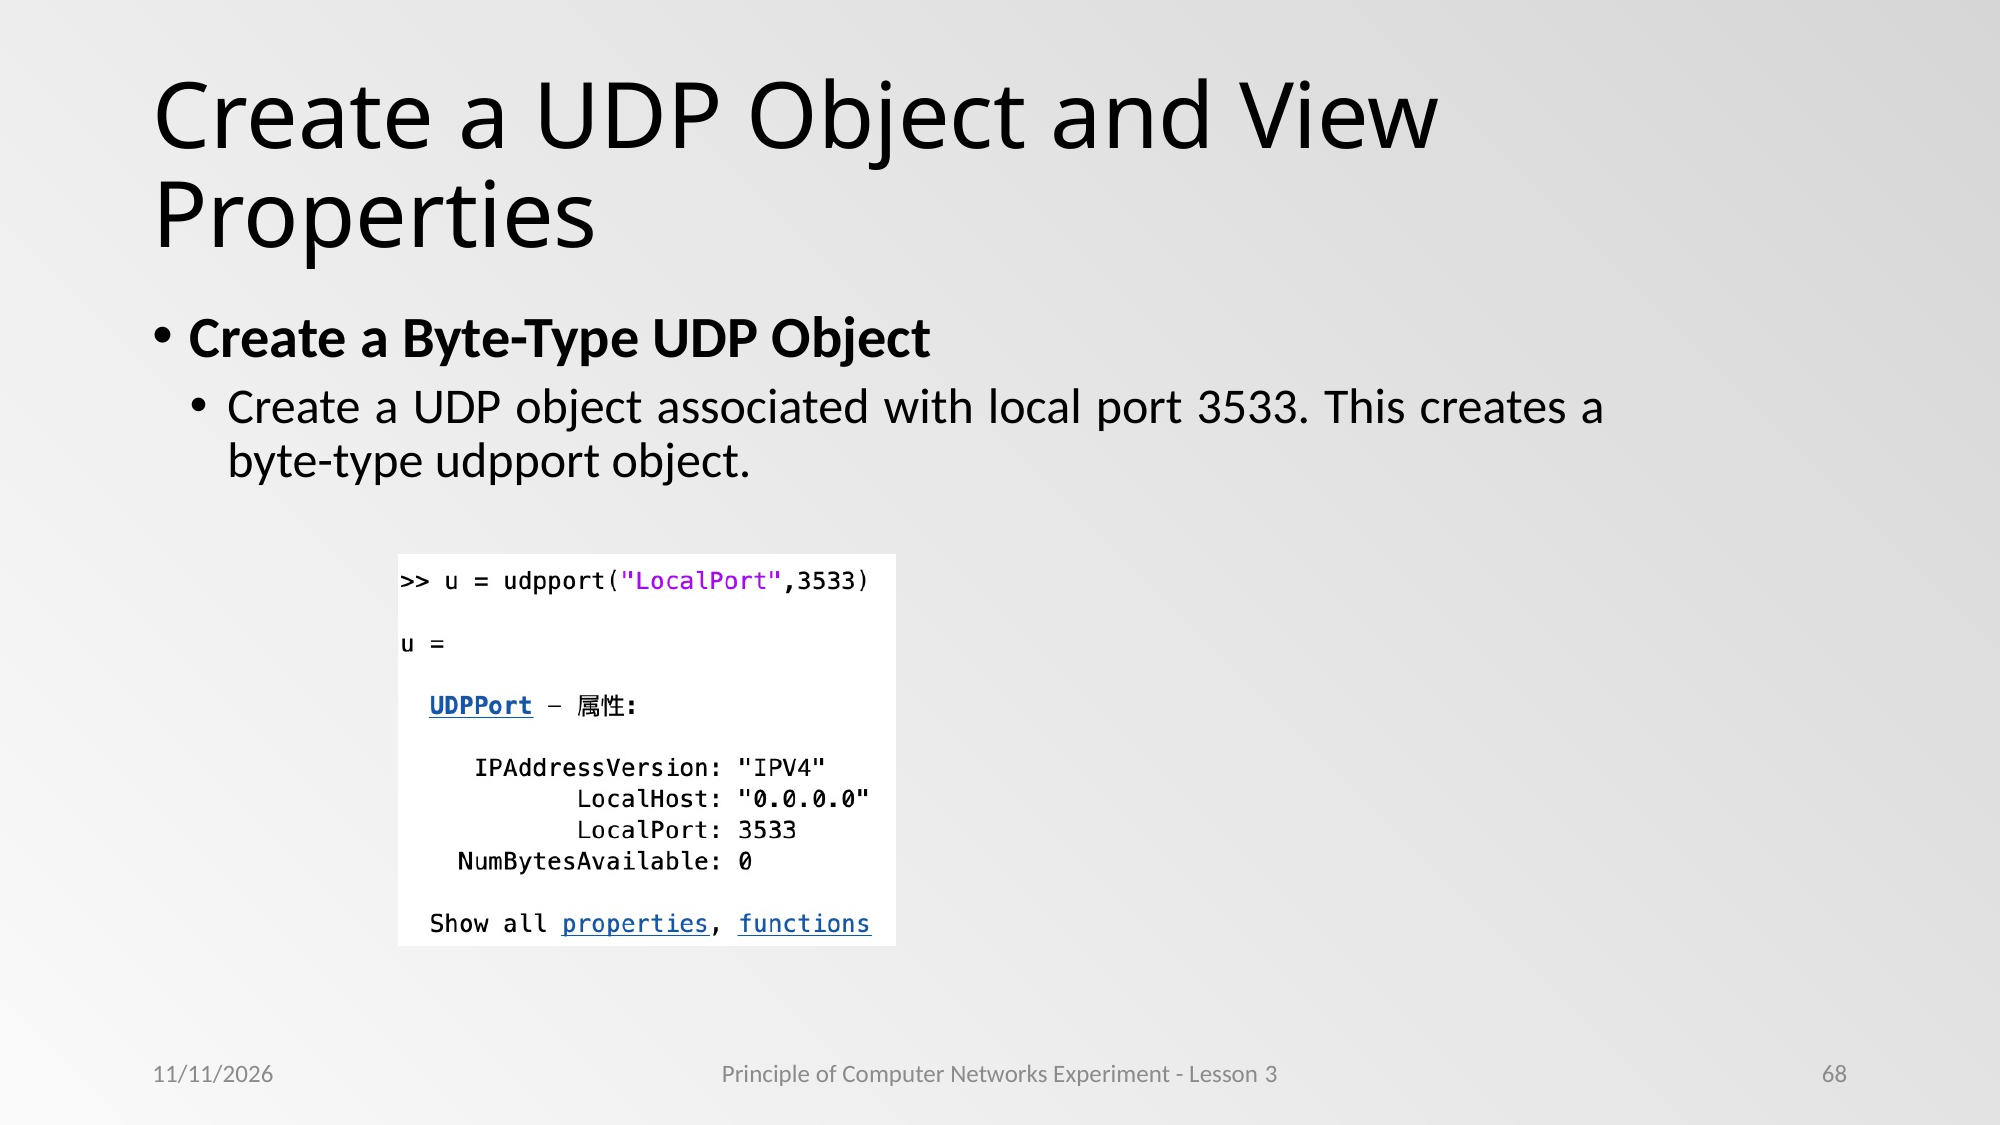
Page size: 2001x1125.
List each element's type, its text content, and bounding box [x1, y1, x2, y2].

title Create a UDP Object and View Properties [137, 59, 1863, 278]
list Create a Byte-Type UDP Object Create a UDP object associated with local port 3533. This creates a byte-type udpport object. [137, 299, 1621, 1043]
slide_number 68 [1412, 1042, 1863, 1103]
footer Principle of Computer Networks Experiment - Lesson 3 [662, 1042, 1338, 1103]
picture [398, 554, 896, 946]
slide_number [137, 1042, 588, 1103]
